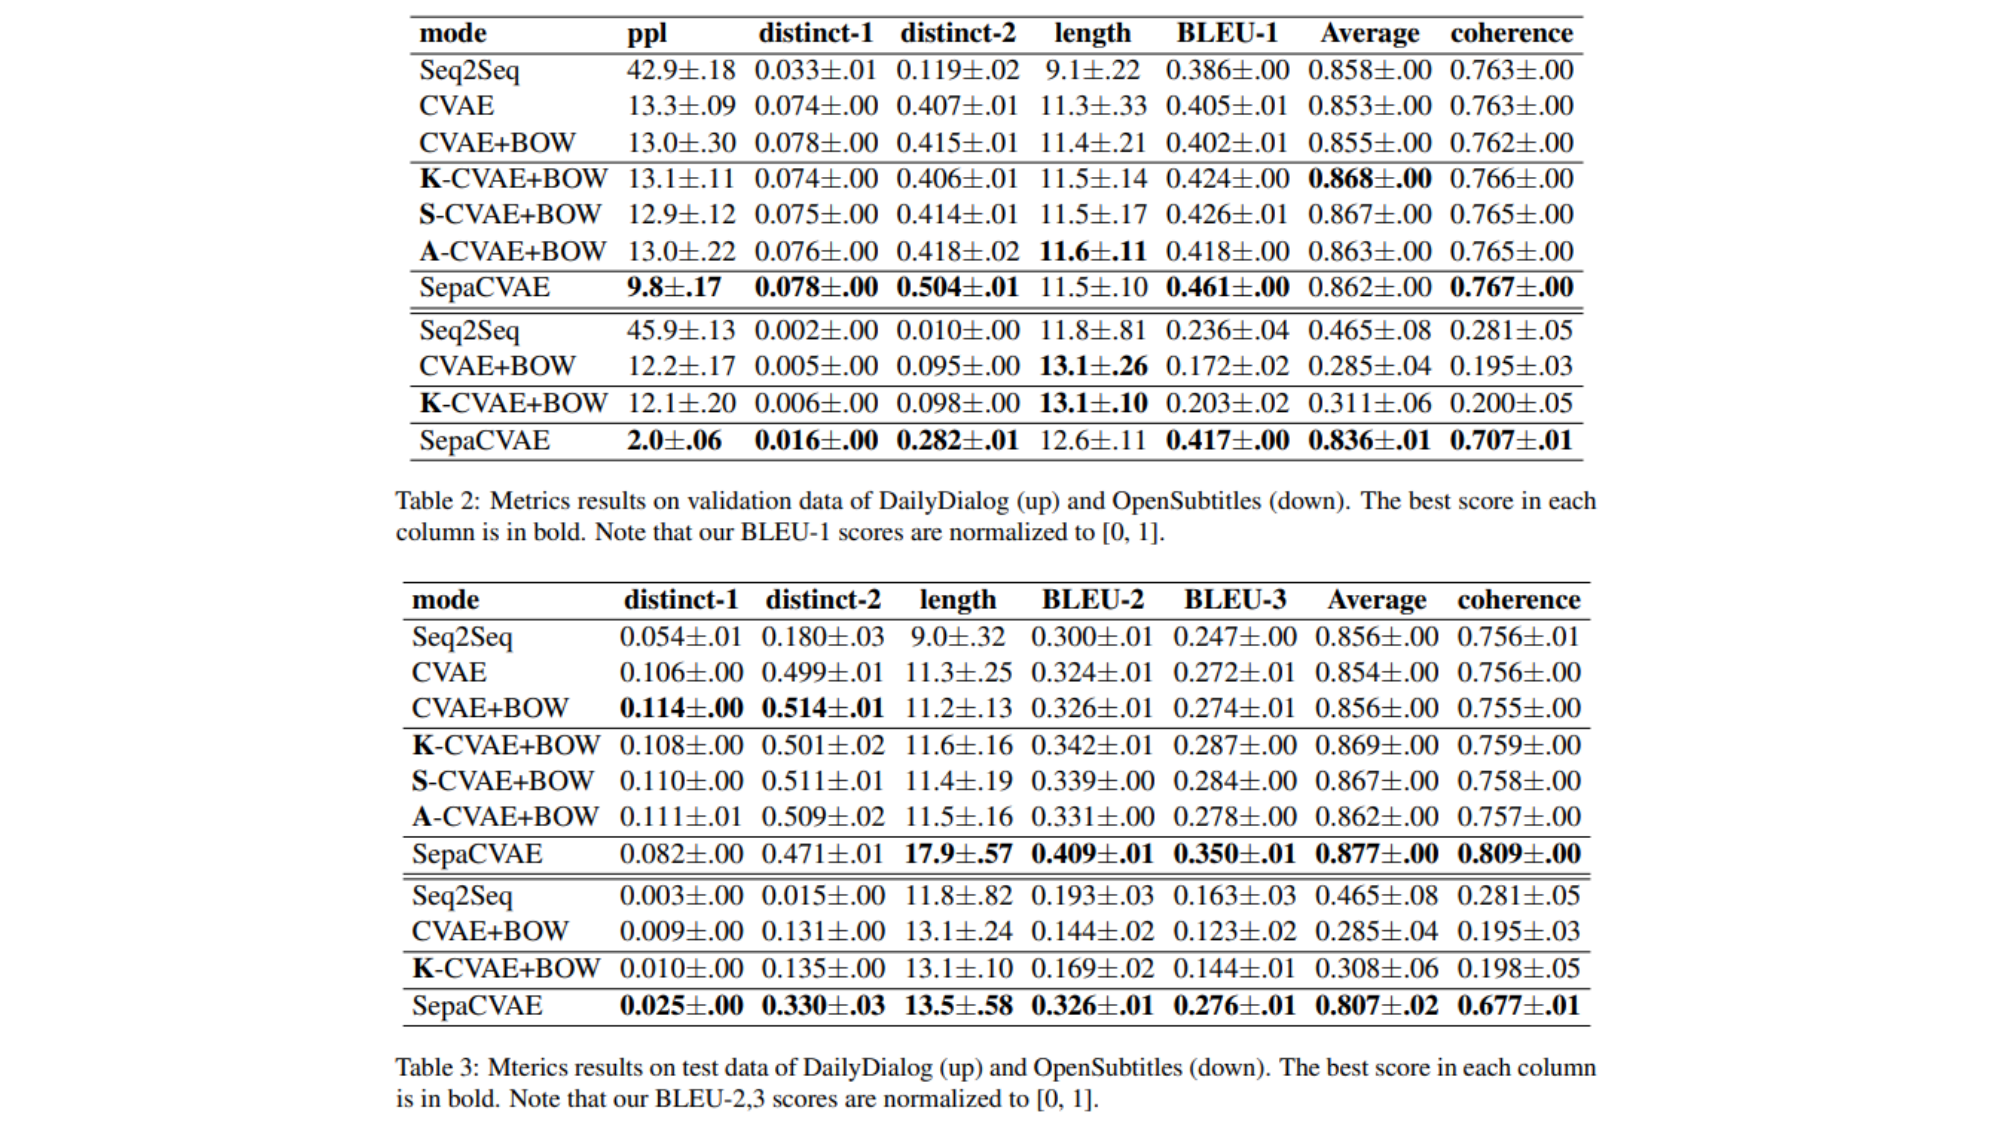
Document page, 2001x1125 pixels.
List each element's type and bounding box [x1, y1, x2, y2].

picture [389, 0, 1611, 1125]
